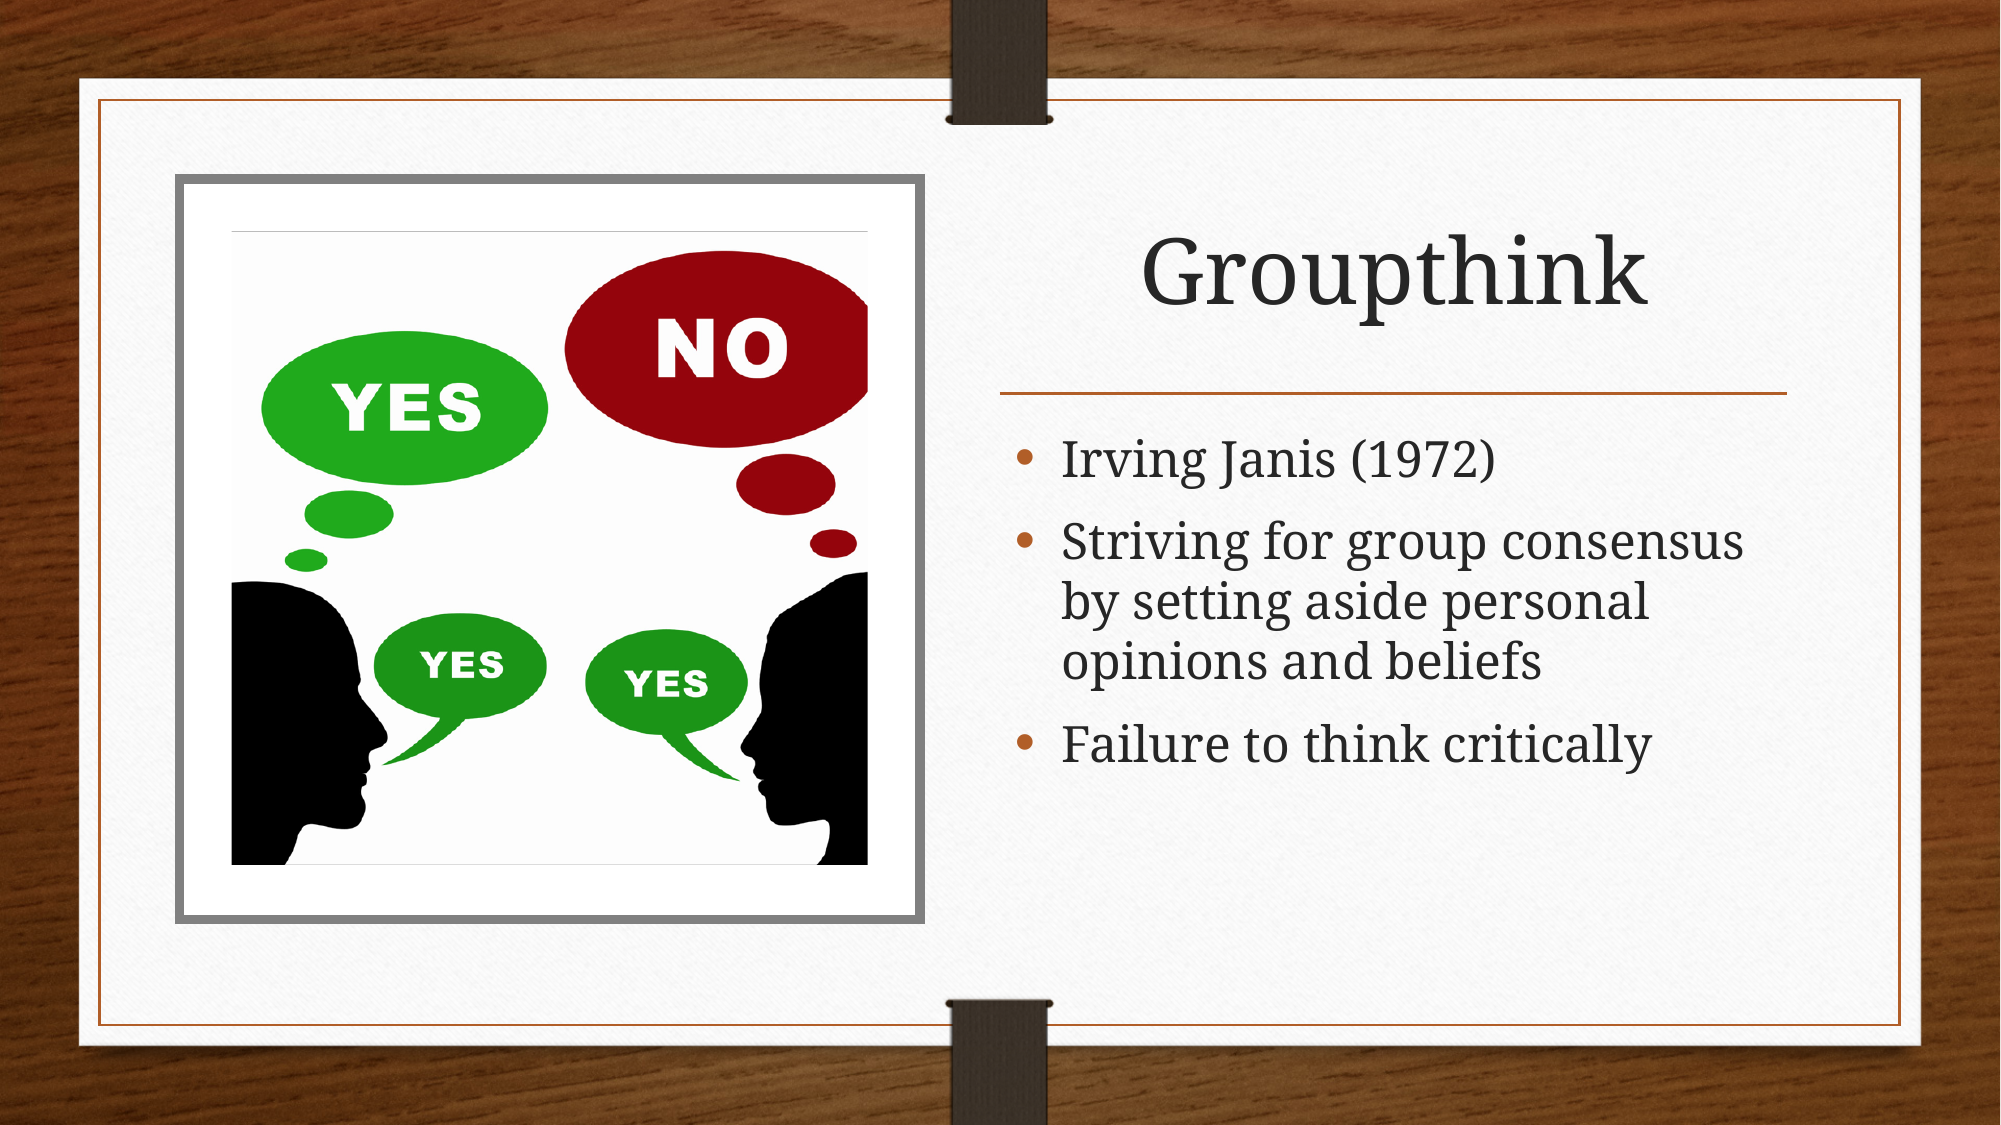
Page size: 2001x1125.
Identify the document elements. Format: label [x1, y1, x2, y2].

text_box [0, 0, 2000, 1125]
picture [231, 231, 868, 865]
